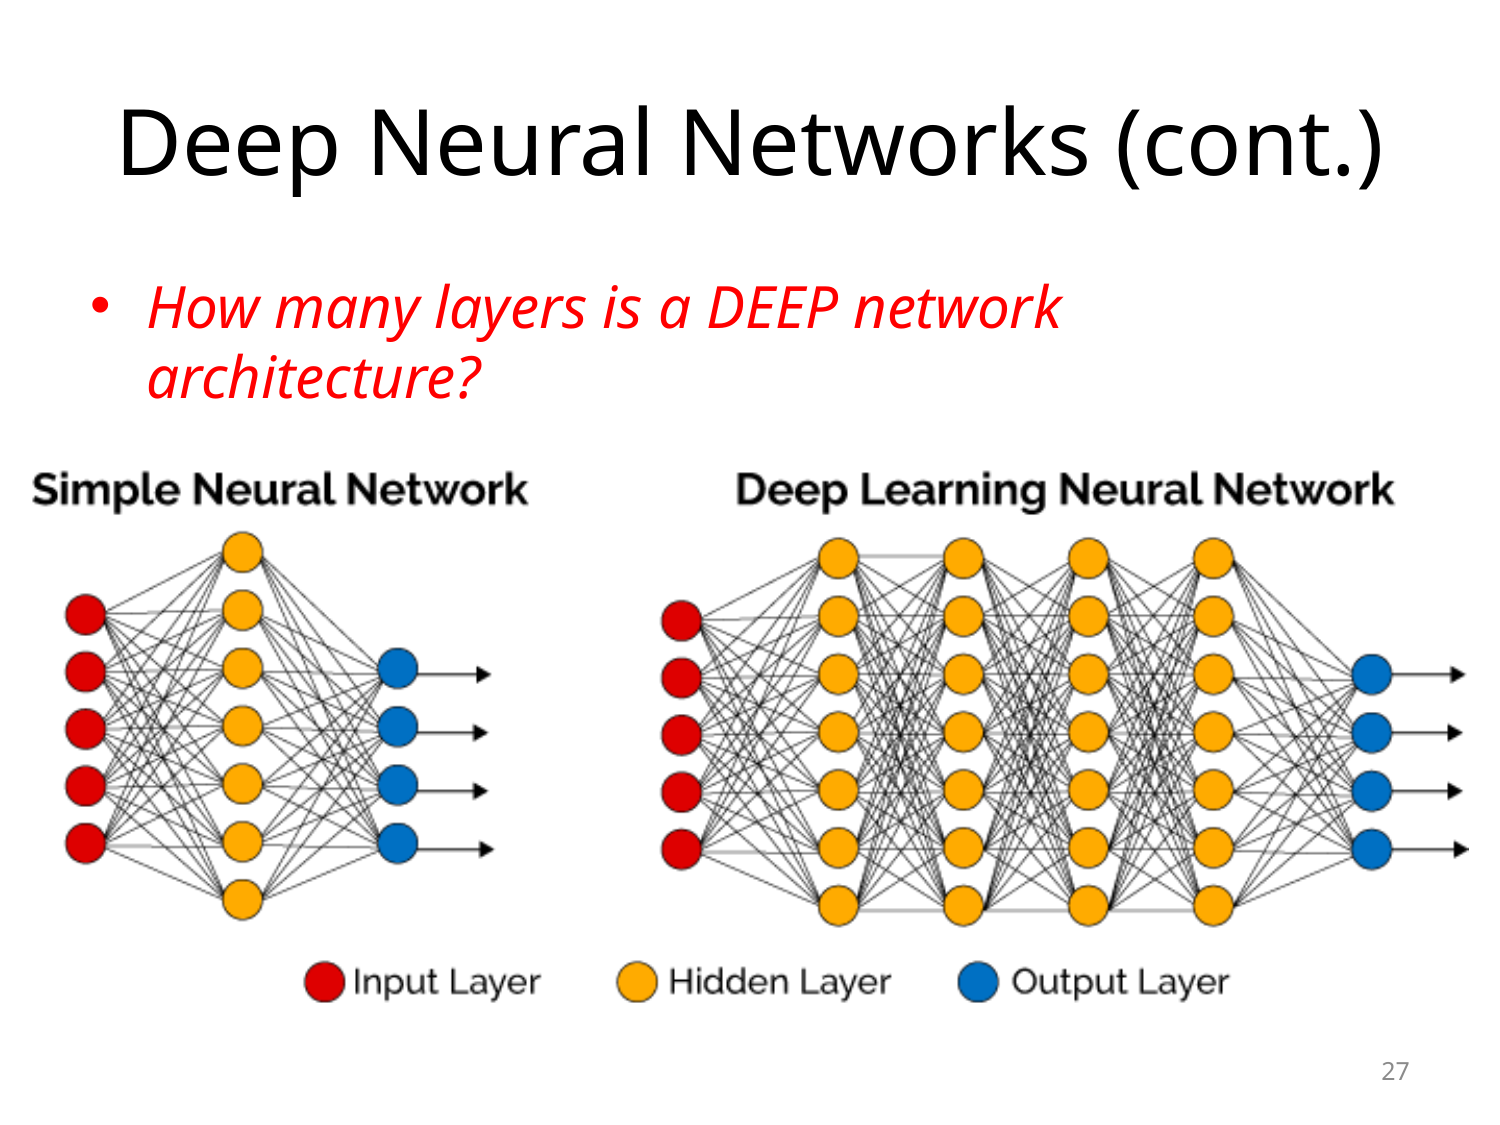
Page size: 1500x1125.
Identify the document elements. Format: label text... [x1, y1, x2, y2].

list How many layers is a DEEP network architecture? [75, 262, 1425, 463]
slide_number 27 [1074, 1042, 1425, 1103]
picture [30, 465, 1469, 1006]
title Deep Neural Networks (cont.) [75, 45, 1425, 233]
